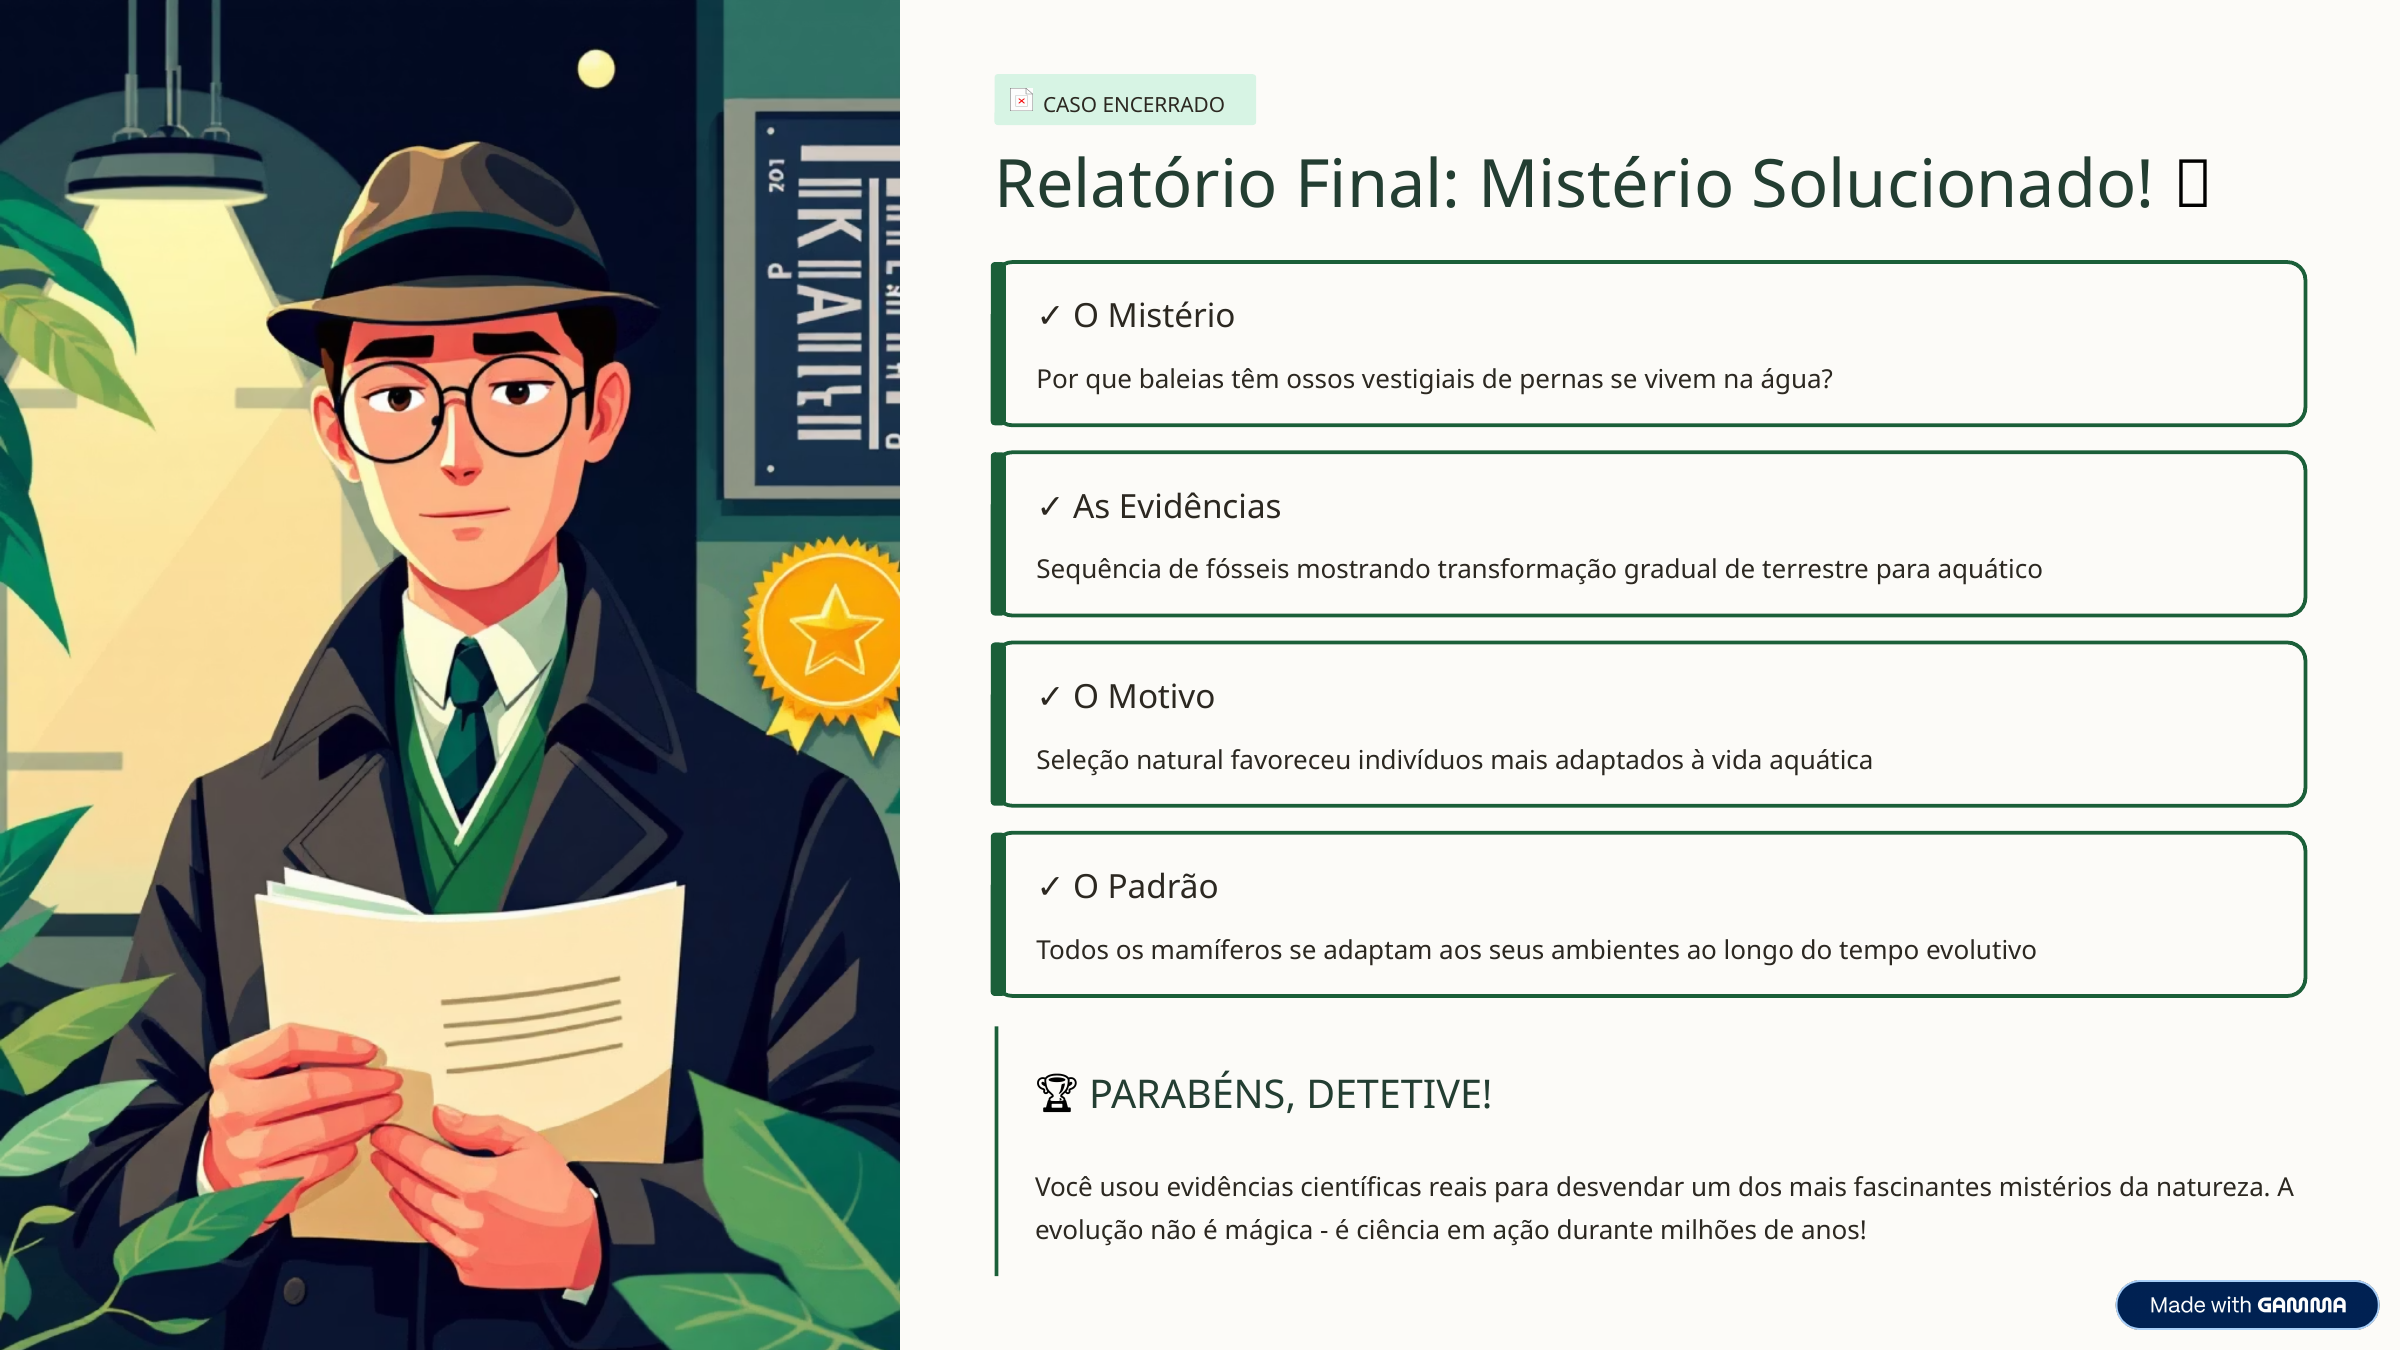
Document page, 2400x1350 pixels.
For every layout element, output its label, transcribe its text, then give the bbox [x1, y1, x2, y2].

text_box CASO ENCERRADO [1043, 82, 1240, 117]
picture [1010, 88, 1033, 111]
text_box [990, 262, 1006, 426]
text_box ✓ As Evidências [1036, 483, 1375, 526]
text_box Você usou evidências científicas reais para desvendar um dos mais fascinantes mistérios da natureza. A evolução não é mágica - é ciência em ação durante milhões de anos! [1035, 1159, 2306, 1246]
text_box Relatório Final: Mistério Solucionado! 🎉 [994, 135, 2224, 222]
text_box Todos os mamíferos se adaptam aos seus ambientes ao longo do tempo evolutivo [1036, 921, 2275, 966]
text_box [1006, 832, 2306, 996]
text_box ✓ O Mistério [1036, 292, 1375, 336]
text_box Sequência de fósseis mostrando transformação gradual de terrestre para aquático [1036, 541, 2275, 585]
text_box ✓ O Padrão [1036, 863, 1375, 906]
text_box [990, 452, 1006, 616]
picture [0, 0, 900, 1350]
text_box [990, 832, 1006, 996]
text_box [994, 1026, 999, 1277]
text_box Seleção natural favoreceu indivíduos mais adaptados à vida aquática [1036, 731, 2275, 775]
text_box [994, 74, 1257, 126]
text_box [1005, 642, 2306, 806]
text_box 🏆 PARABÉNS, DETETIVE! [1035, 1066, 1513, 1119]
text_box Por que baleias têm ossos vestigiais de pernas se vivem na água? [1036, 351, 2275, 395]
text_box [1006, 262, 2306, 426]
text_box [990, 642, 1006, 806]
text_box ✓ O Motivo [1036, 673, 1375, 716]
text_box [1005, 452, 2306, 616]
picture [2106, 1271, 2389, 1339]
